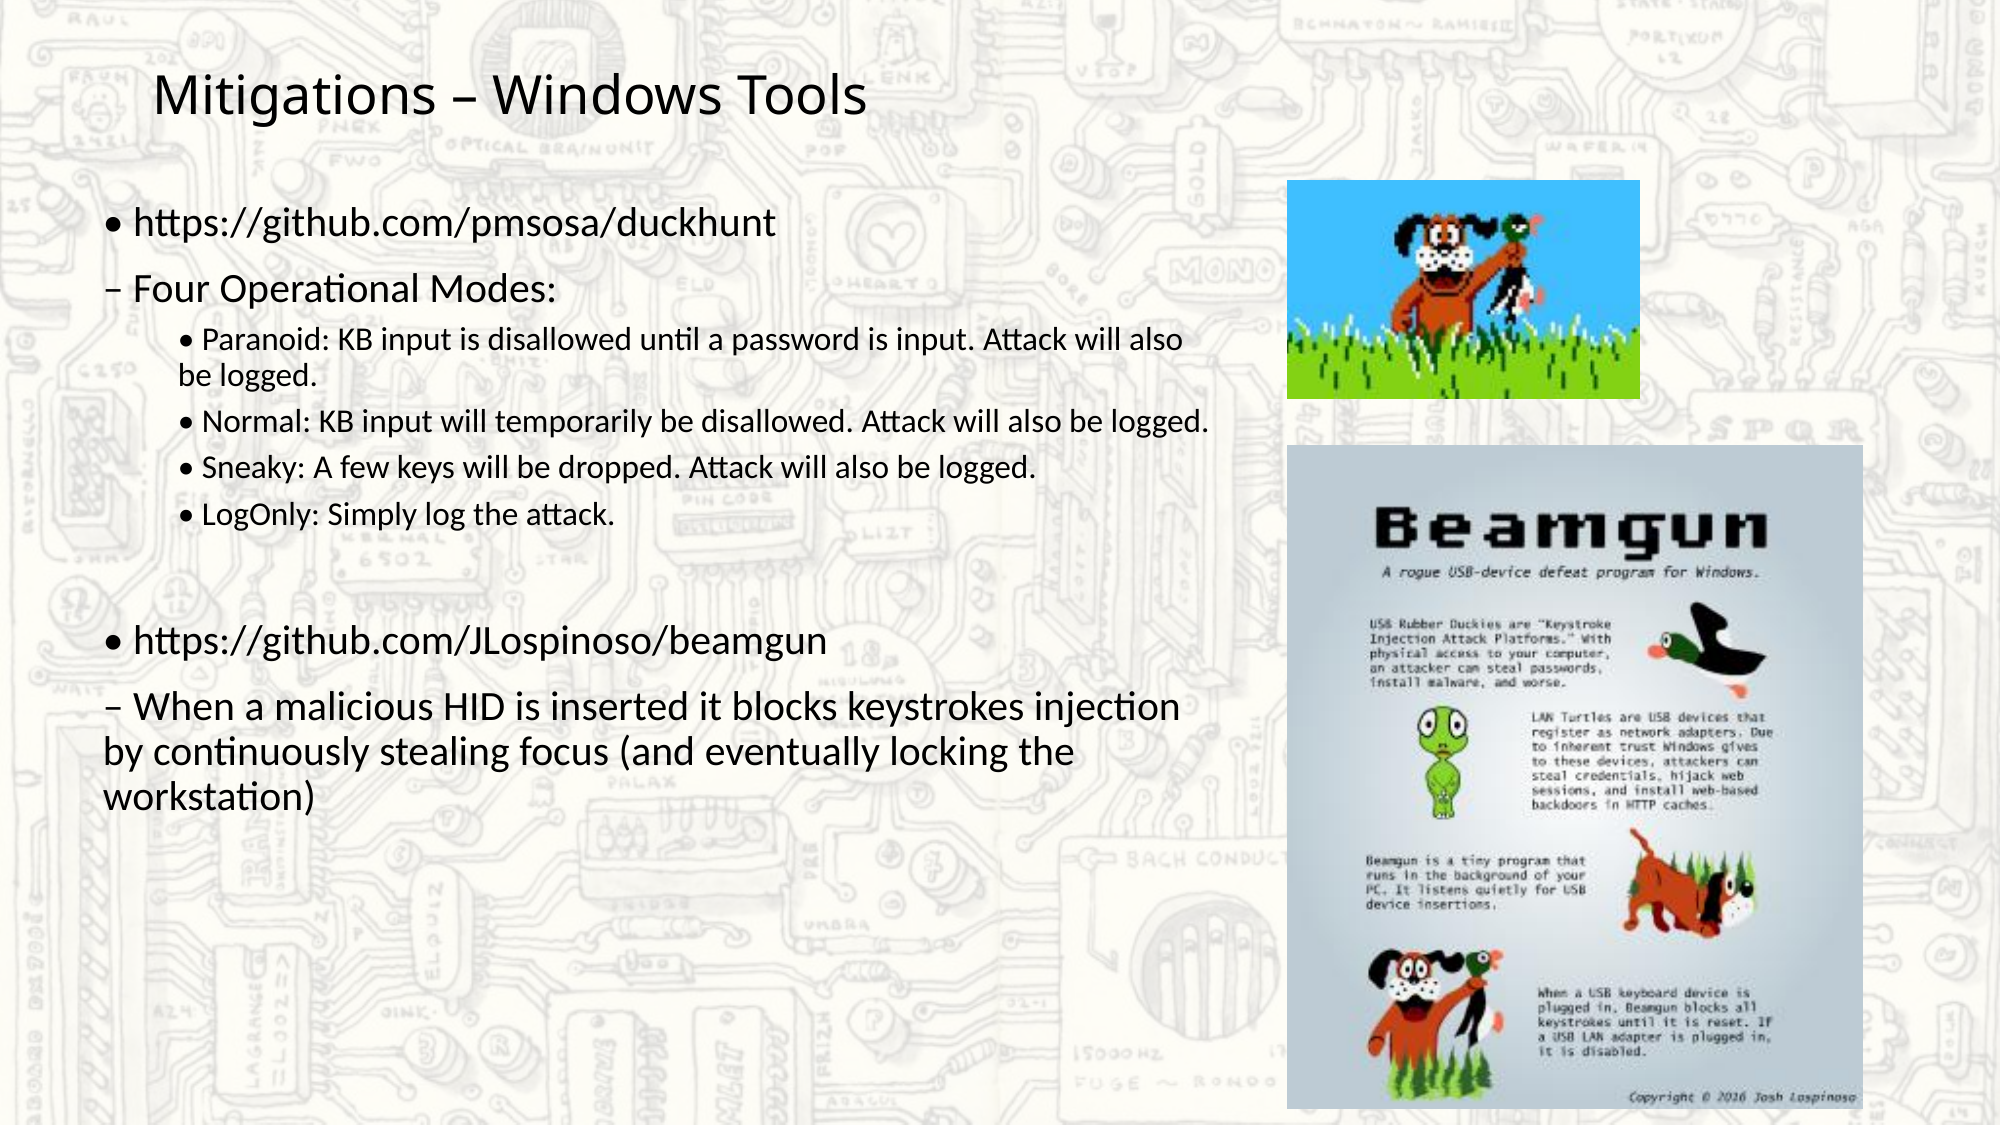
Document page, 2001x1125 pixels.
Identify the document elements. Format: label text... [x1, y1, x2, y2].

title Mitigations – Windows Tools [137, 59, 1863, 134]
list • https://github.com/pmsosa/duckhunt – Four Operational Modes: • Paranoid: KB input is disallowed until a password is input. Attack will also be logged. • Normal: KB input will temporarily be disallowed. Attack will also be logged. • Sneaky: A few keys will be dropped. Attack will also be logged. • LogOnly: Simply log the attack. • https://github.com/JLospinoso/beamgun – When a malicious HID is inserted it blocks keystrokes injection by continuously stealing focus (and eventually locking the workstation) [87, 192, 1236, 1035]
picture [1287, 180, 1640, 399]
picture [1287, 445, 1863, 1109]
